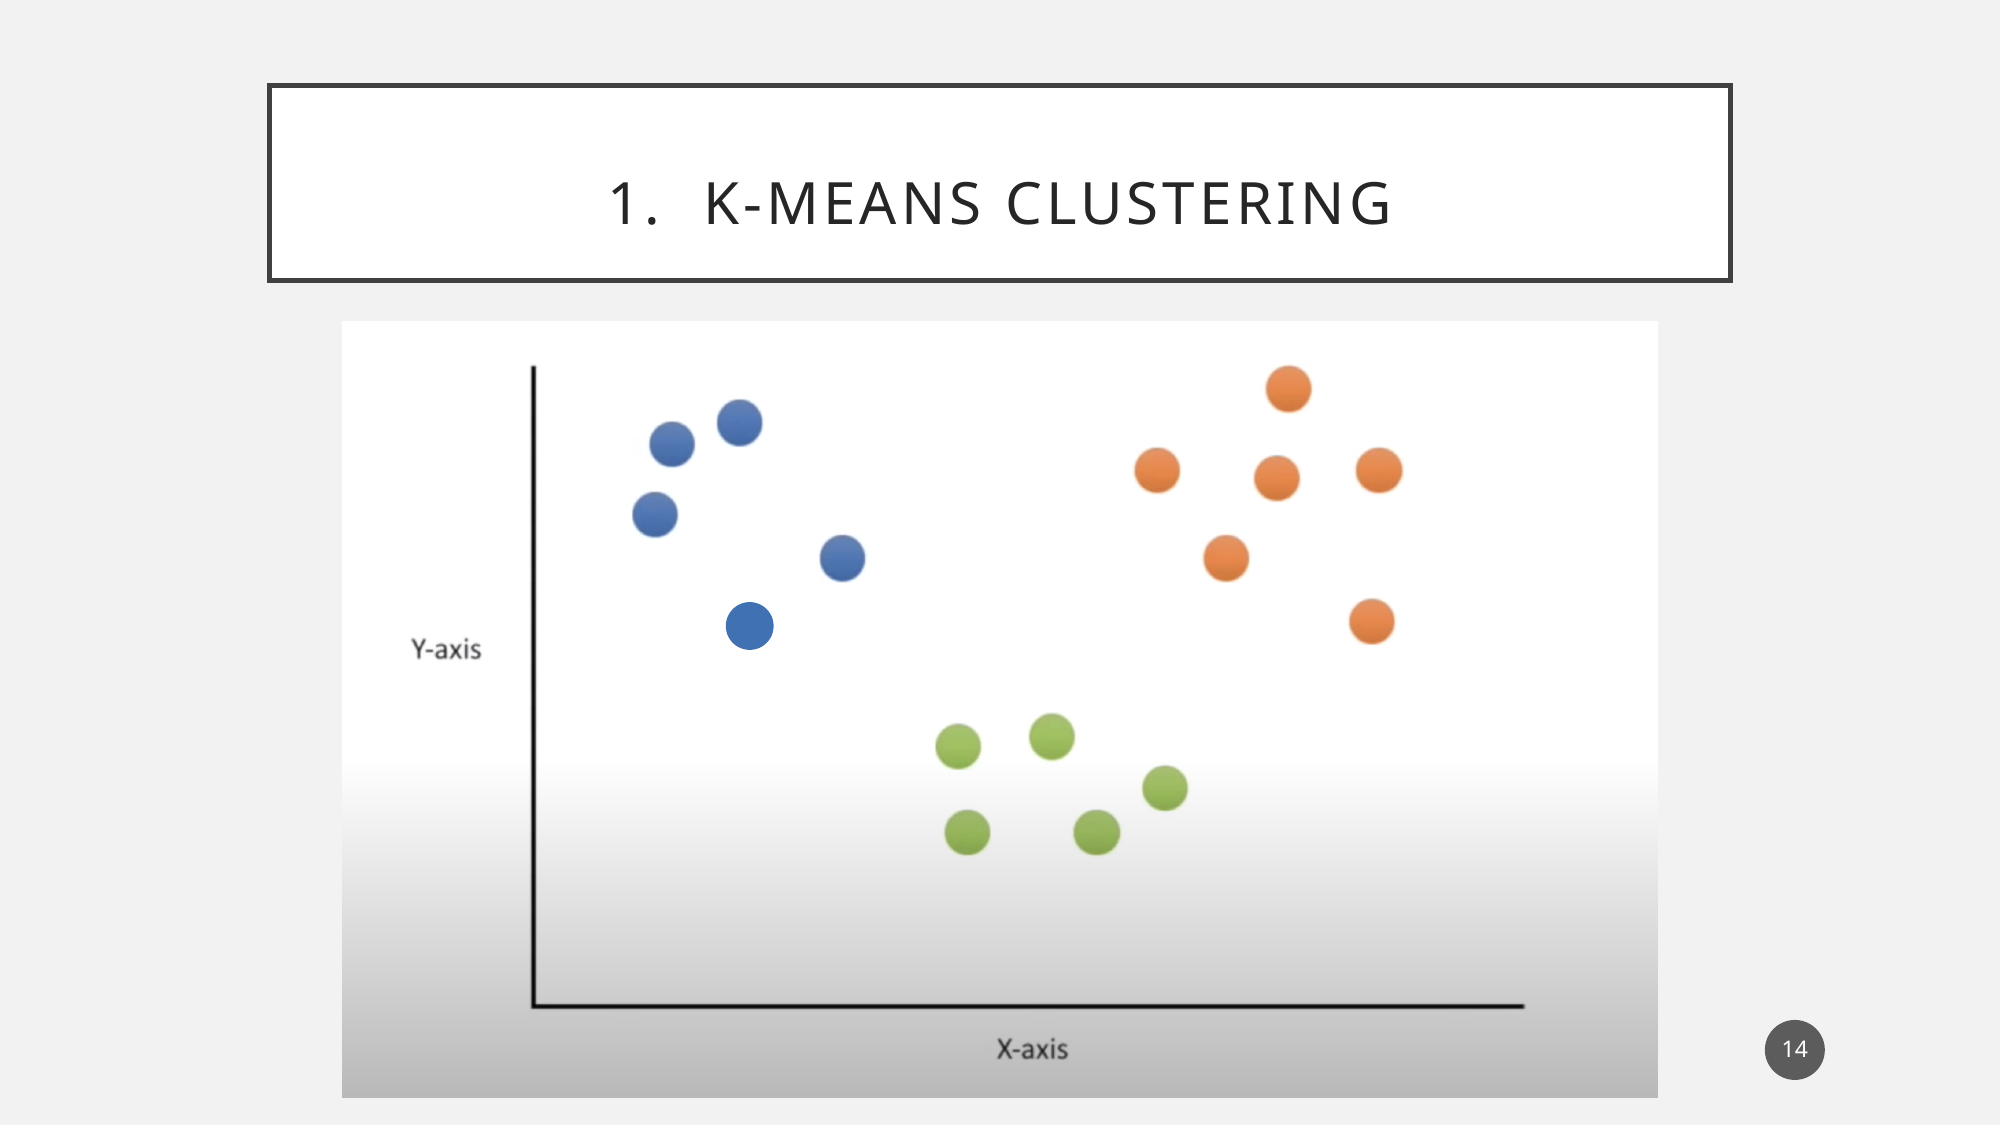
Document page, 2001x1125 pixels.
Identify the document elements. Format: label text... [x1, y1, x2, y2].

title 1. K-means clustering [267, 83, 1733, 283]
picture [342, 321, 1658, 1098]
slide_number 14 [1764, 1019, 1825, 1080]
